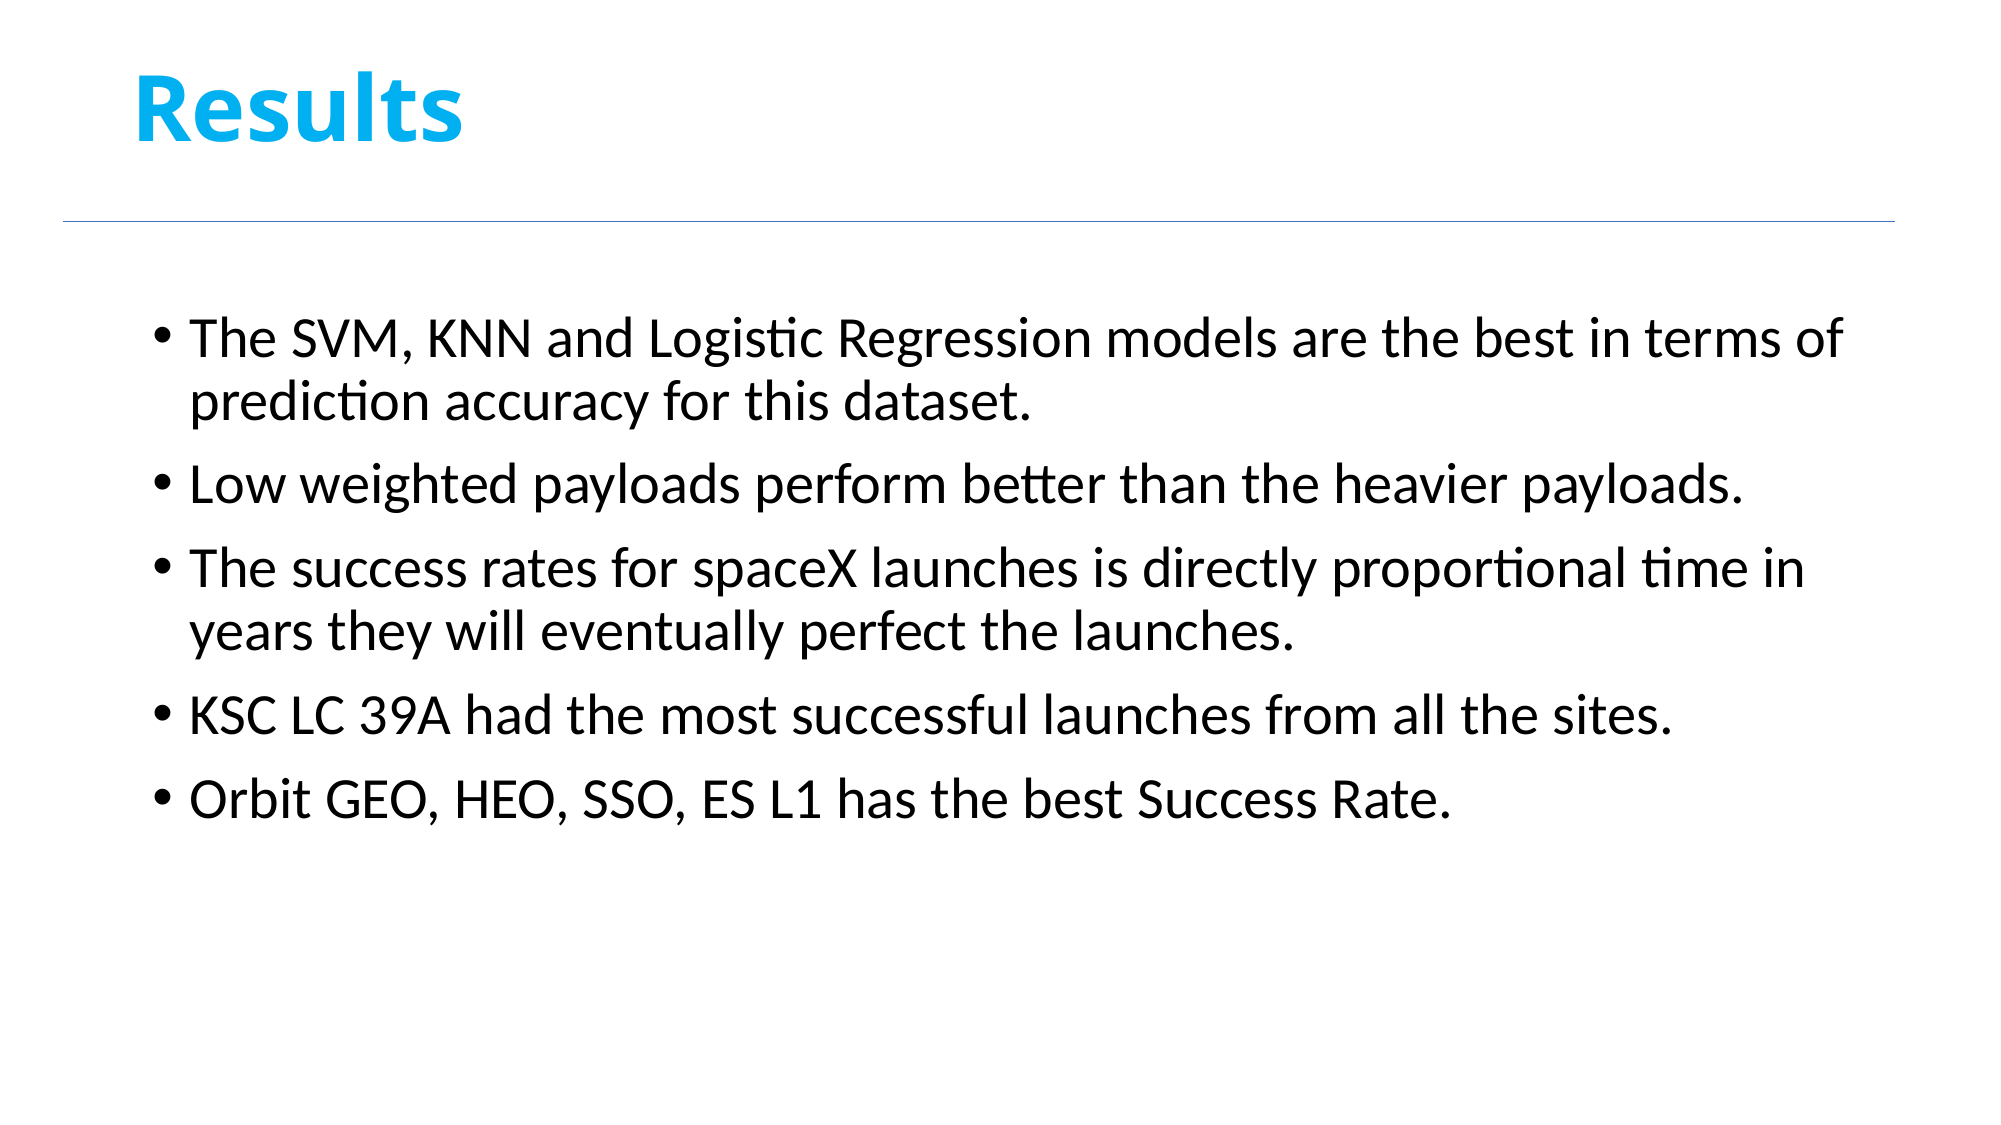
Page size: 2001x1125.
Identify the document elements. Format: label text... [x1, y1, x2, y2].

list The SVM, KNN and Logistic Regression models are the best in terms of prediction accuracy for this dataset. Low weighted payloads perform better than the heavier payloads. The success rates for spaceX launches is directly proportional time in years they will eventually perfect the launches. KSC LC 39A had the most successful launches from all the sites. Orbit GEO, HEO, SSO, ES L1 has the best Success Rate. [137, 299, 1863, 1014]
title Results [116, 3, 1842, 220]
